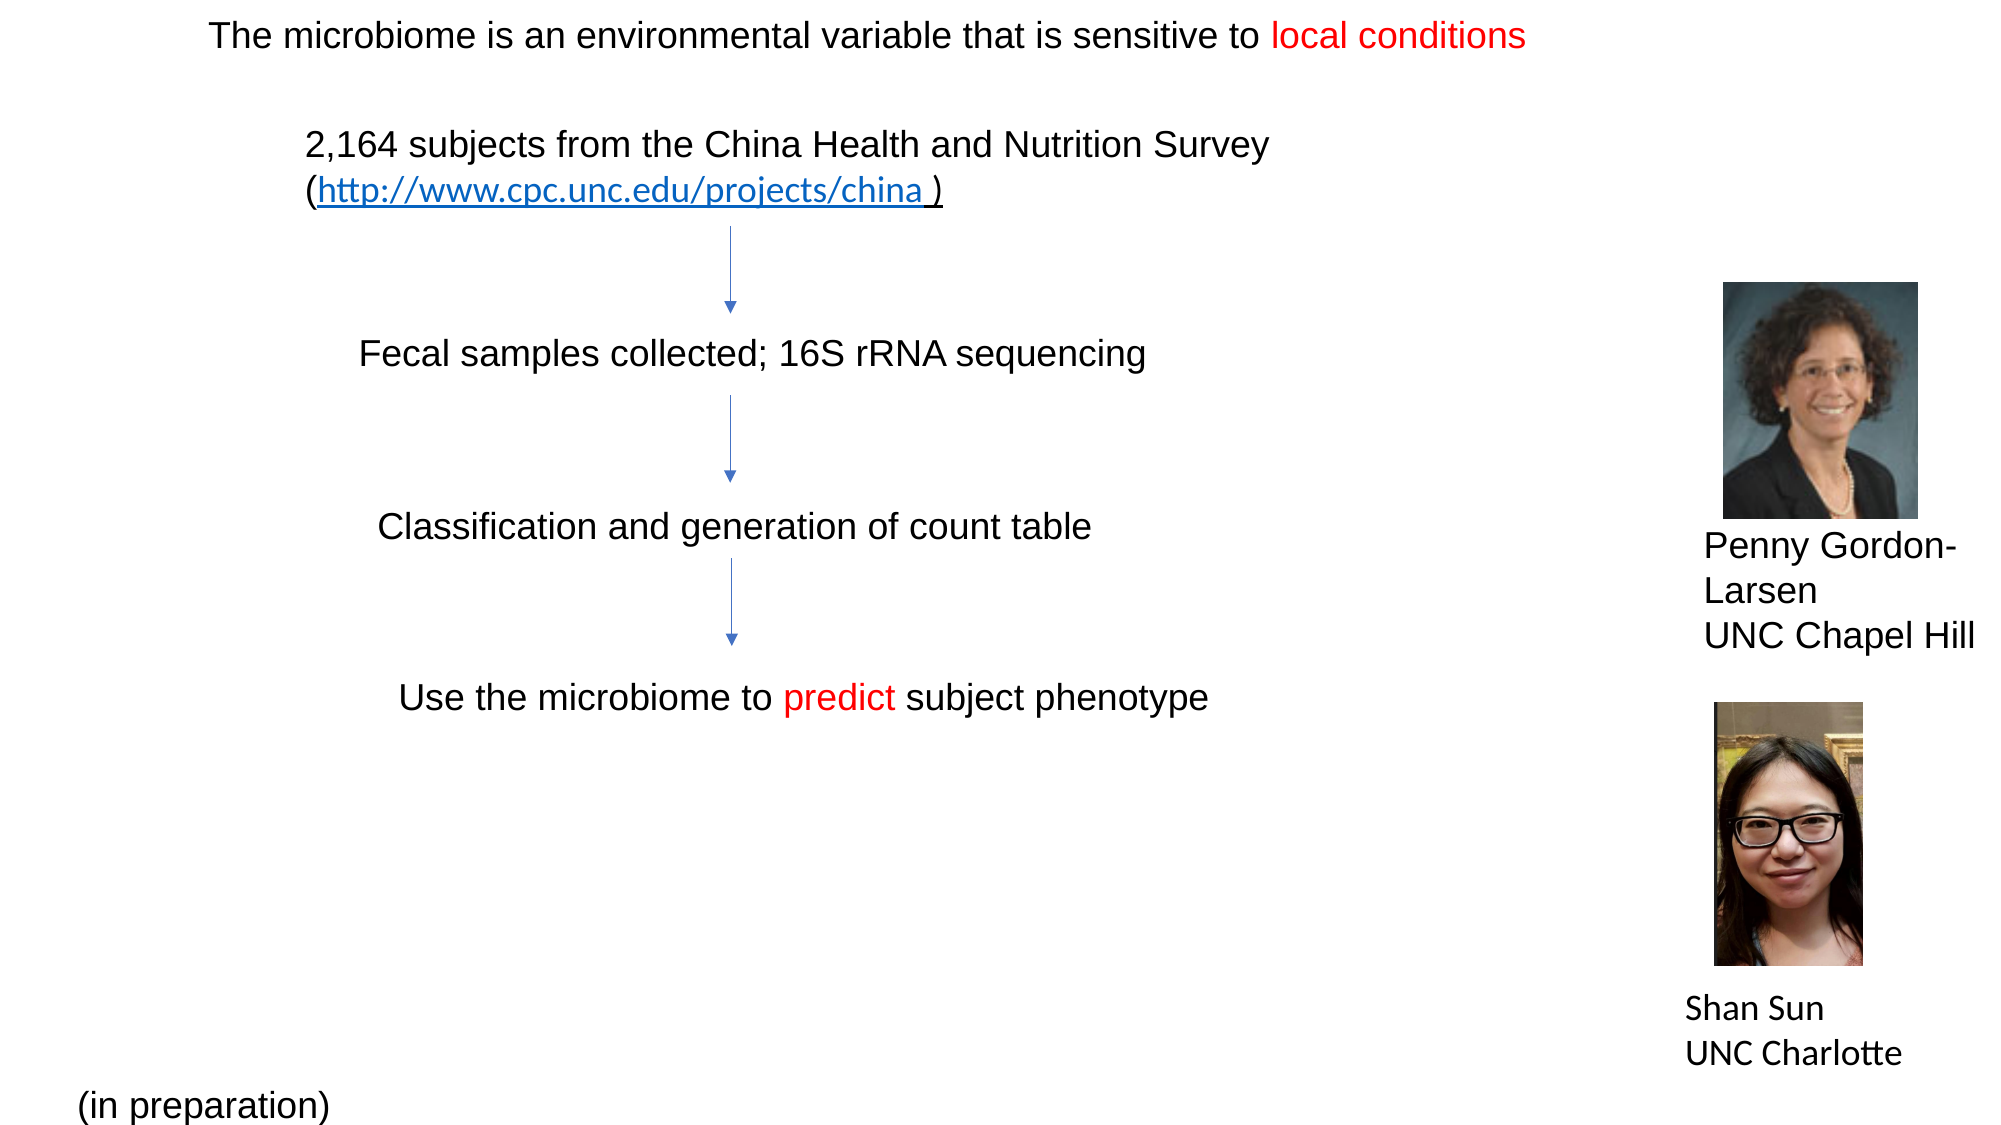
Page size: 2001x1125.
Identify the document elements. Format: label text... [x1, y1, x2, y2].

picture [1714, 702, 1863, 966]
text_box Use the microbiome to predict subject phenotype [383, 665, 1225, 726]
text_box Classification and generation of count table [362, 494, 1108, 555]
text_box Shan Sun UNC Charlotte [1670, 975, 1918, 1080]
picture [1723, 282, 1918, 519]
text_box Penny Gordon- Larsen UNC Chapel Hill [1688, 514, 1991, 664]
text_box Fecal samples collected; 16S rRNA sequencing [343, 321, 1162, 382]
text_box The microbiome is an environmental variable that is sensitive to local conditions [193, 3, 1542, 64]
text_box (in preparation) [62, 1073, 346, 1125]
text_box 2,164 subjects from the China Health and Nutrition Survey (http://www.cpc.unc.edu/projects/china ) [290, 112, 1296, 218]
